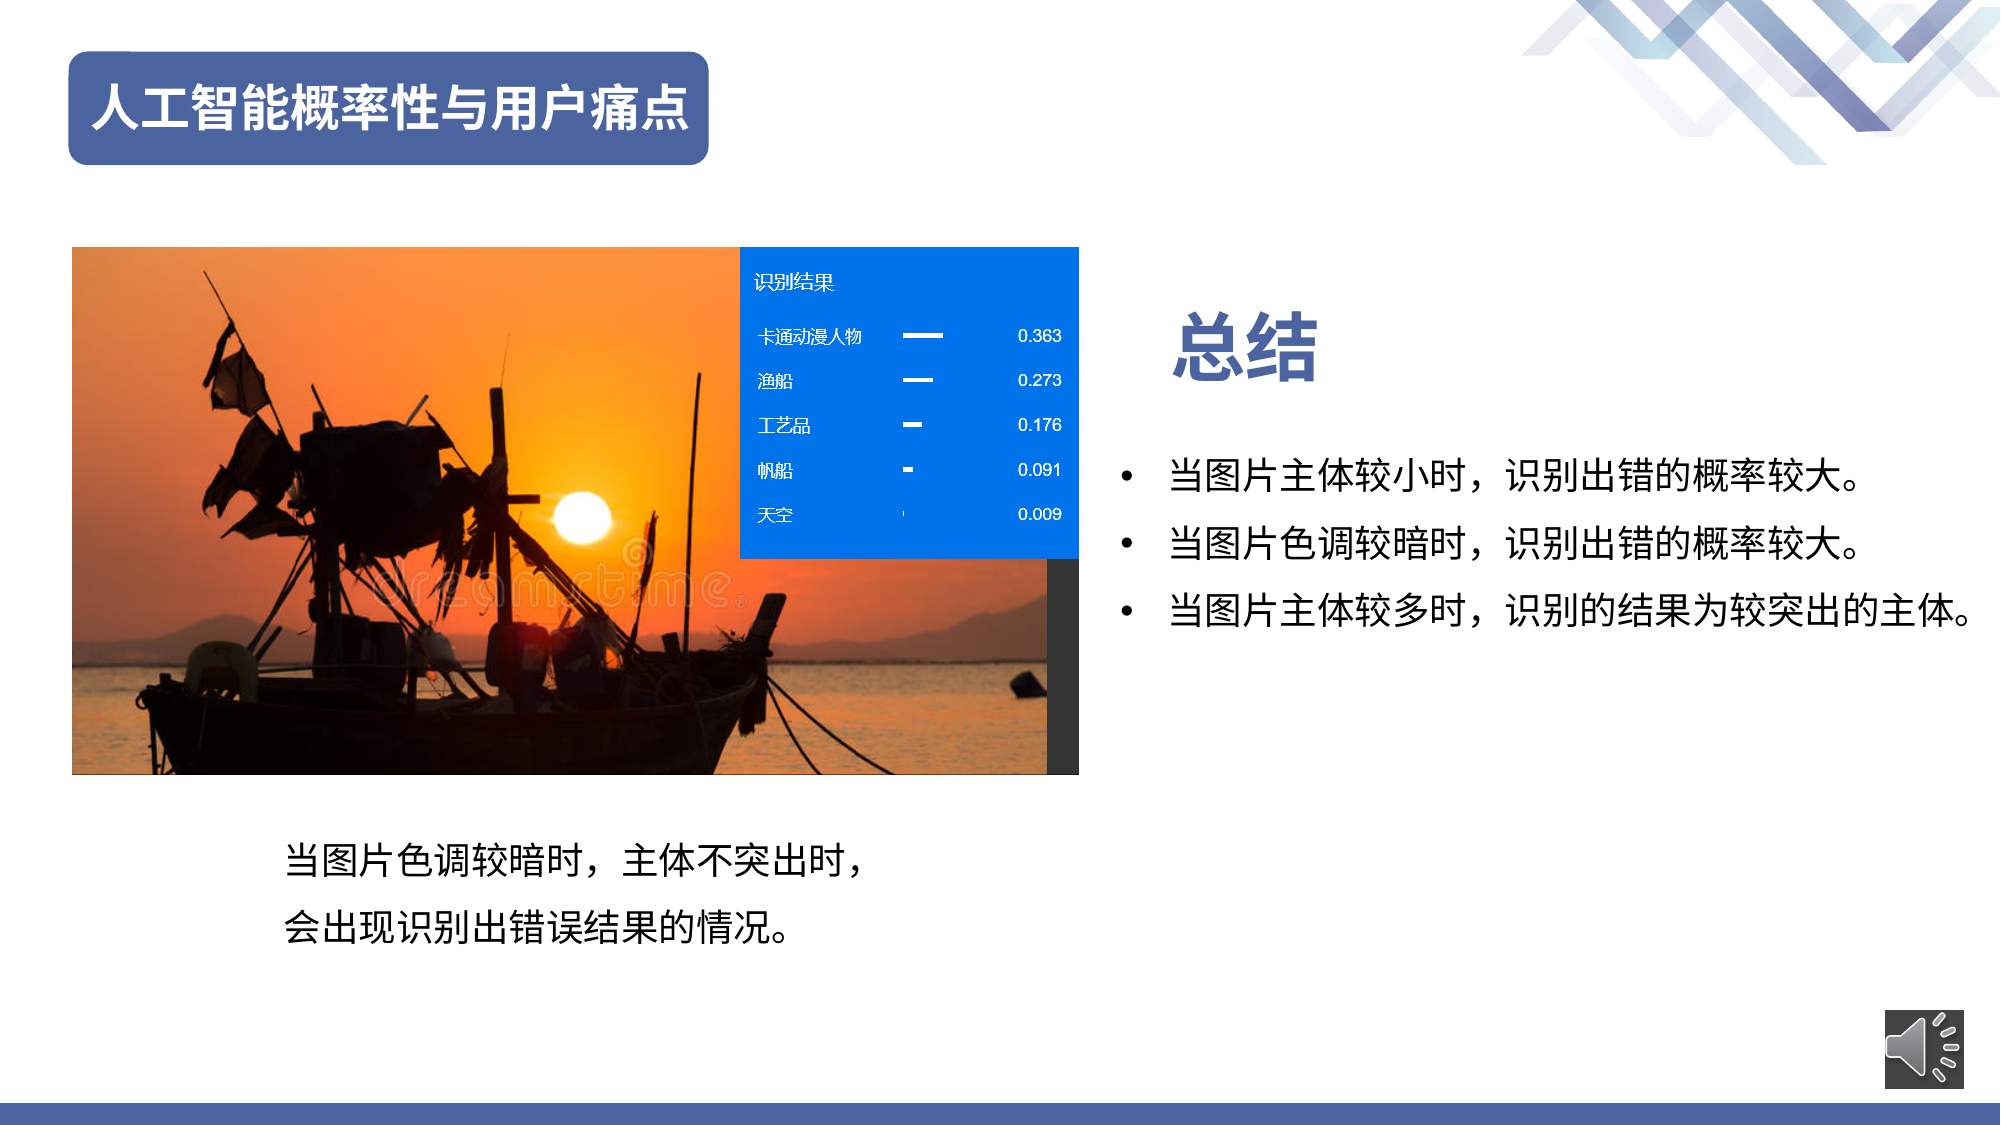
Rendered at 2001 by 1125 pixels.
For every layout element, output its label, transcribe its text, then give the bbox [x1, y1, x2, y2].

text_box 当图片色调较暗时，主体不突出时，会出现识别出错误结果的情况。 [269, 806, 885, 957]
picture [72, 246, 1079, 775]
picture [1884, 1009, 1965, 1090]
text_box 总结 [1155, 293, 1720, 399]
text_box 当图片主体较小时，识别出错的概率较大。 当图片色调较暗时，识别出错的概率较大。 当图片主体较多时，识别的结果为较突出的主体。 [1105, 422, 2000, 640]
text_box [0, 1102, 2000, 1125]
text_box 人工智能概率性与用户痛点 [75, 68, 706, 144]
text_box [67, 50, 710, 167]
picture [1412, 0, 2000, 166]
